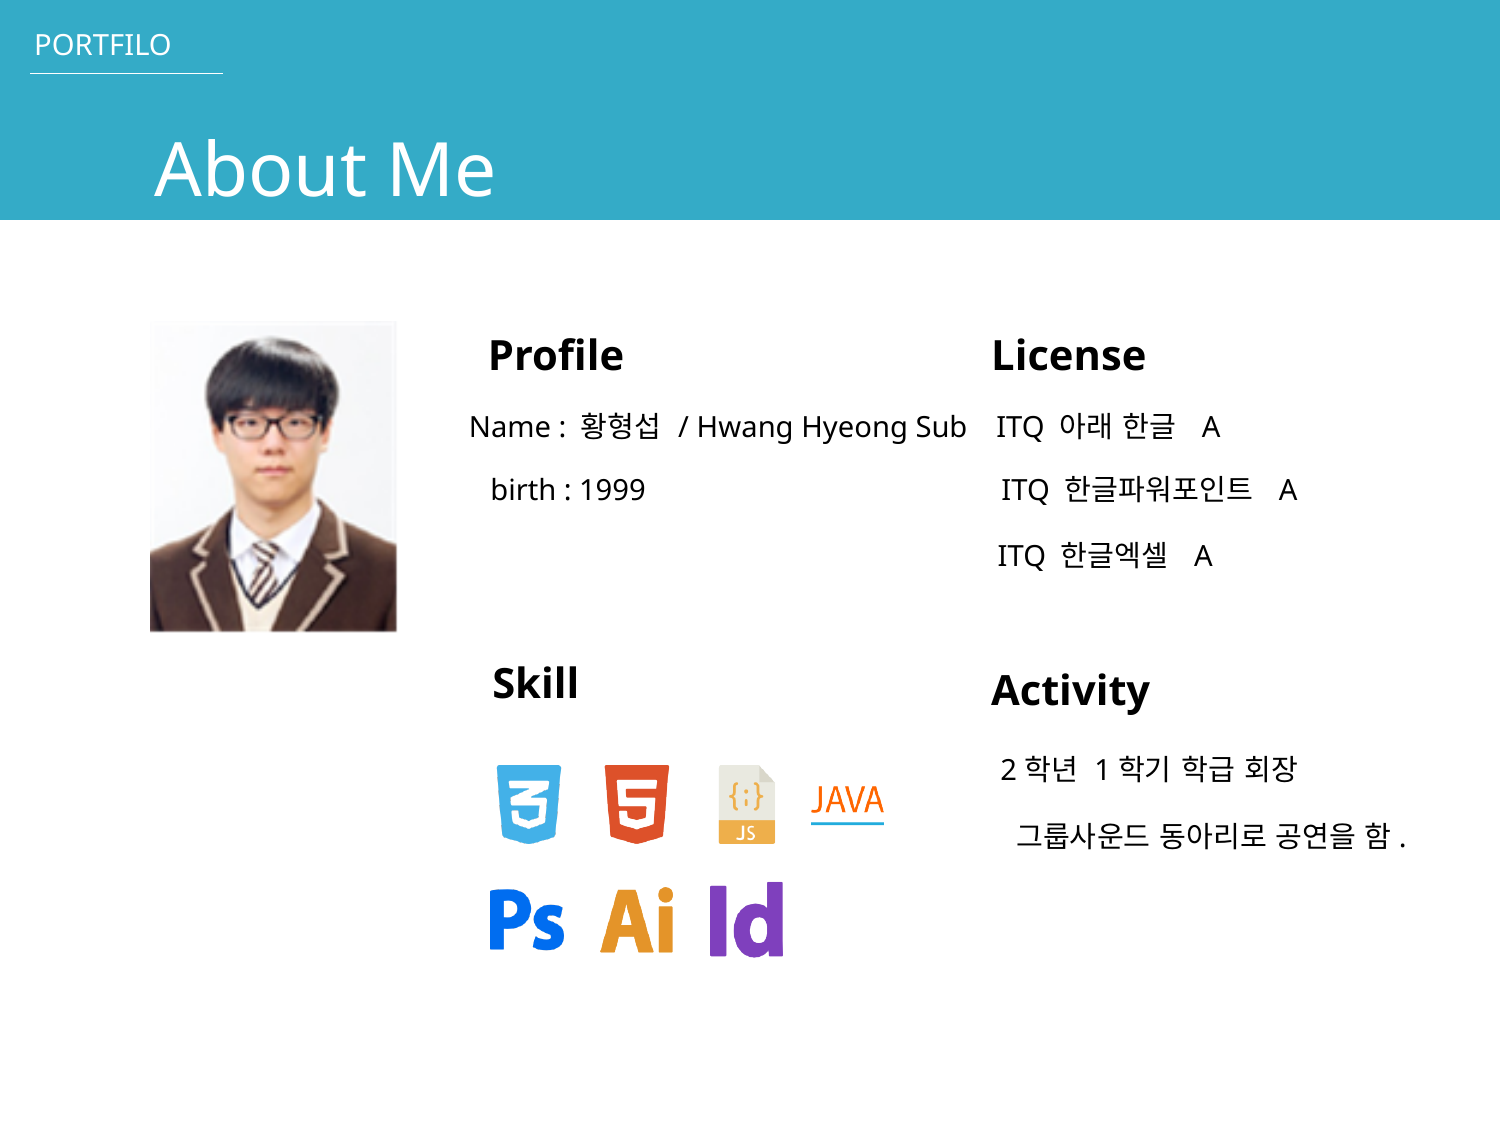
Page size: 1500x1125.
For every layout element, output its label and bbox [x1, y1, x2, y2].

text_box [485, 321, 1431, 960]
picture [150, 321, 402, 635]
